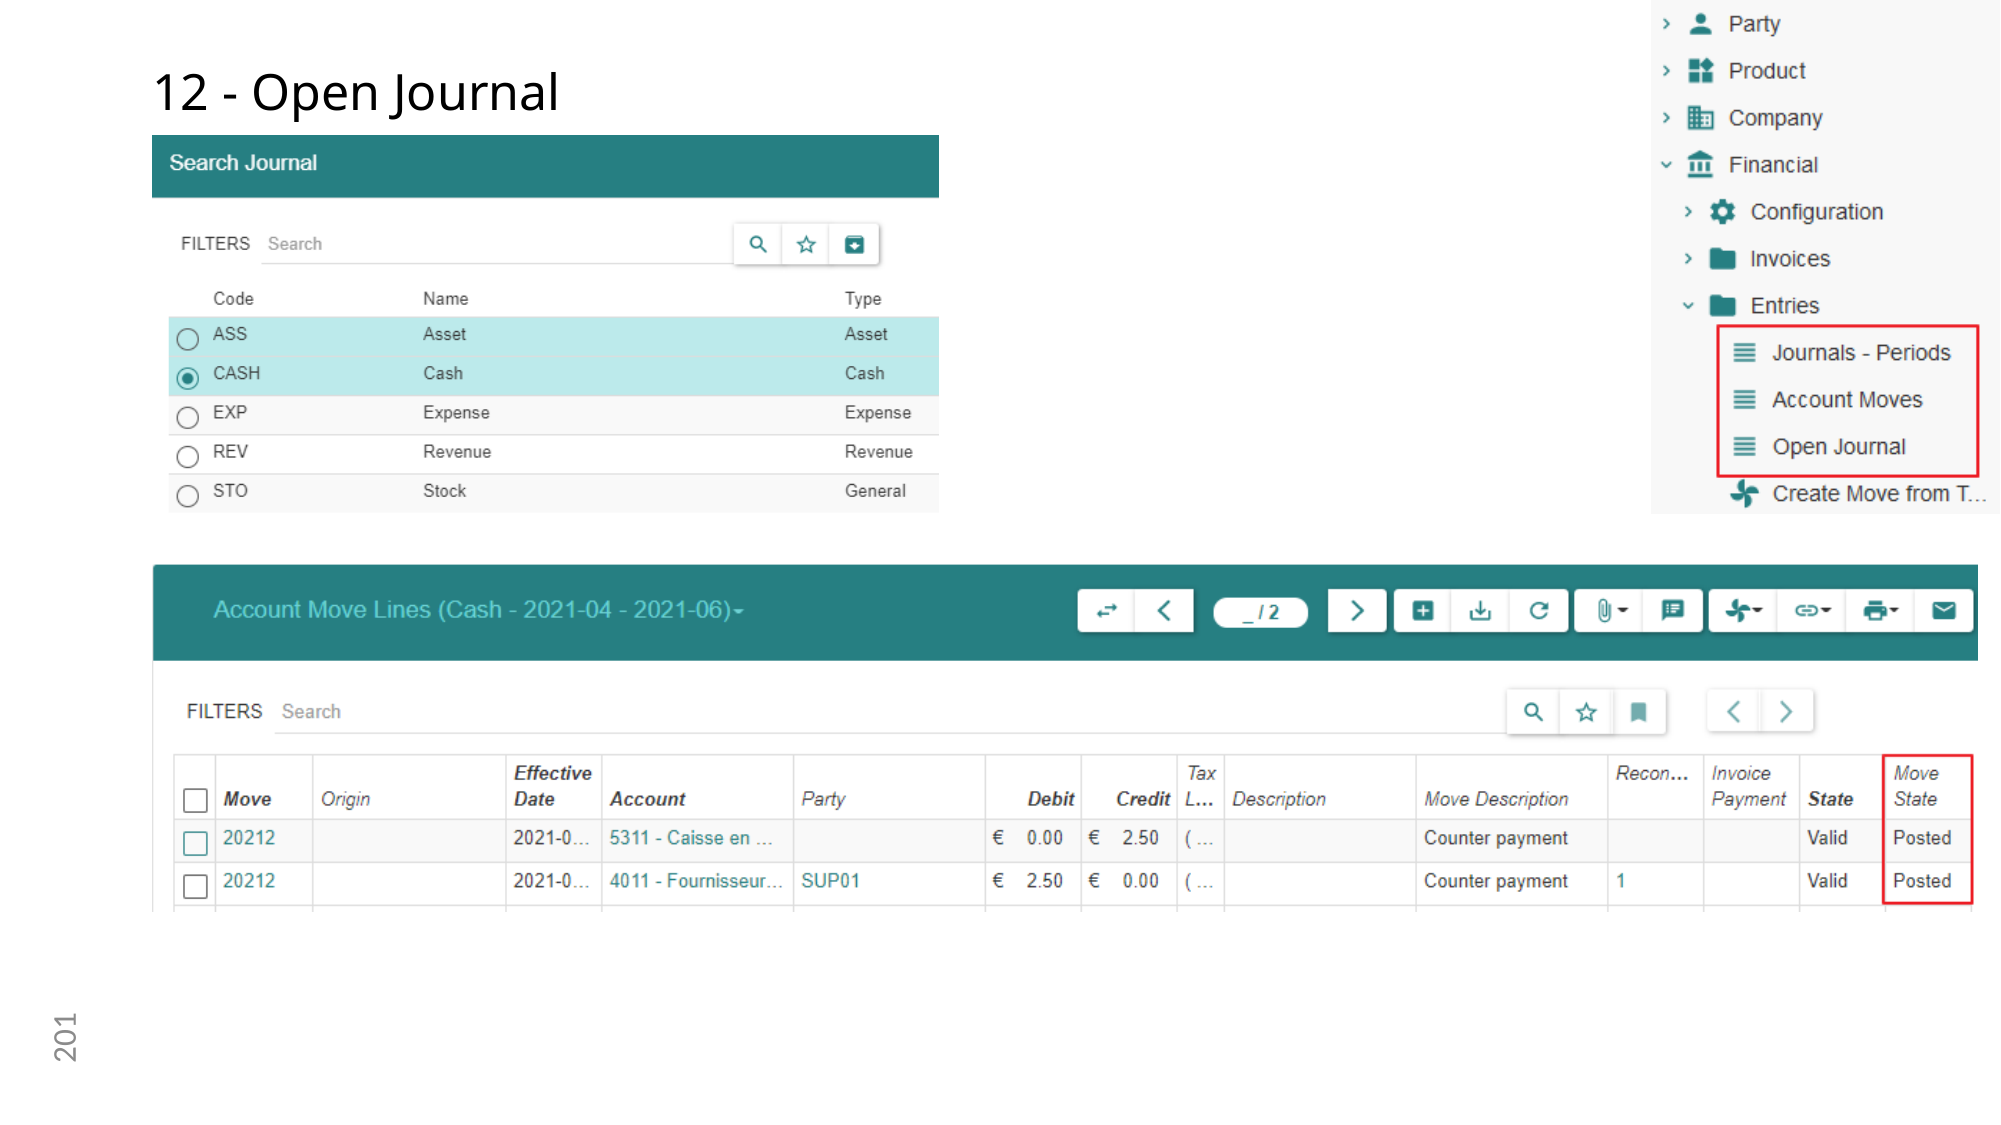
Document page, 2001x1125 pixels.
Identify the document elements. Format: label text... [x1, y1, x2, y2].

picture [1651, 0, 2000, 515]
title 12 - Open Journal [137, 59, 1651, 136]
picture [152, 135, 939, 515]
picture [152, 562, 1978, 912]
slide_number 201 [32, 969, 93, 1108]
